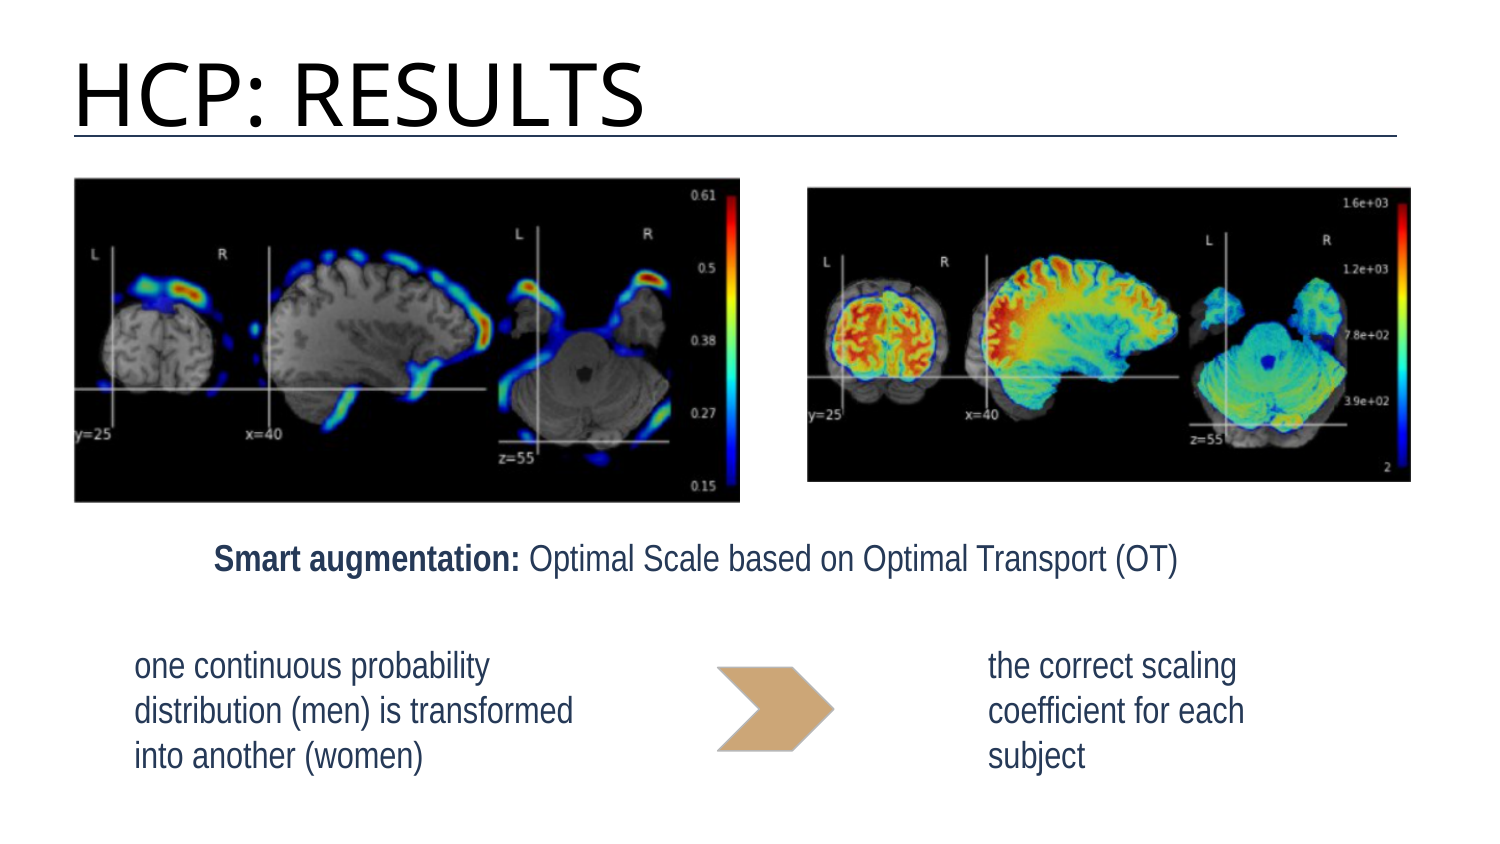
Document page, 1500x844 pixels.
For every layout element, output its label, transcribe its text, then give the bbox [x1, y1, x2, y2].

picture [806, 186, 1412, 484]
text_box one continuous probability distribution (men) is transformed into another (women) [99, 635, 632, 782]
picture [73, 176, 740, 504]
text_box Smart augmentation: Opti­mal Scale based on Optimal Transport (OT) [88, 469, 1275, 645]
text_box the correct scaling coefficient for each subject [982, 635, 1335, 782]
text_box HCP: RESULTS [67, 34, 1056, 109]
text_box [717, 667, 834, 751]
